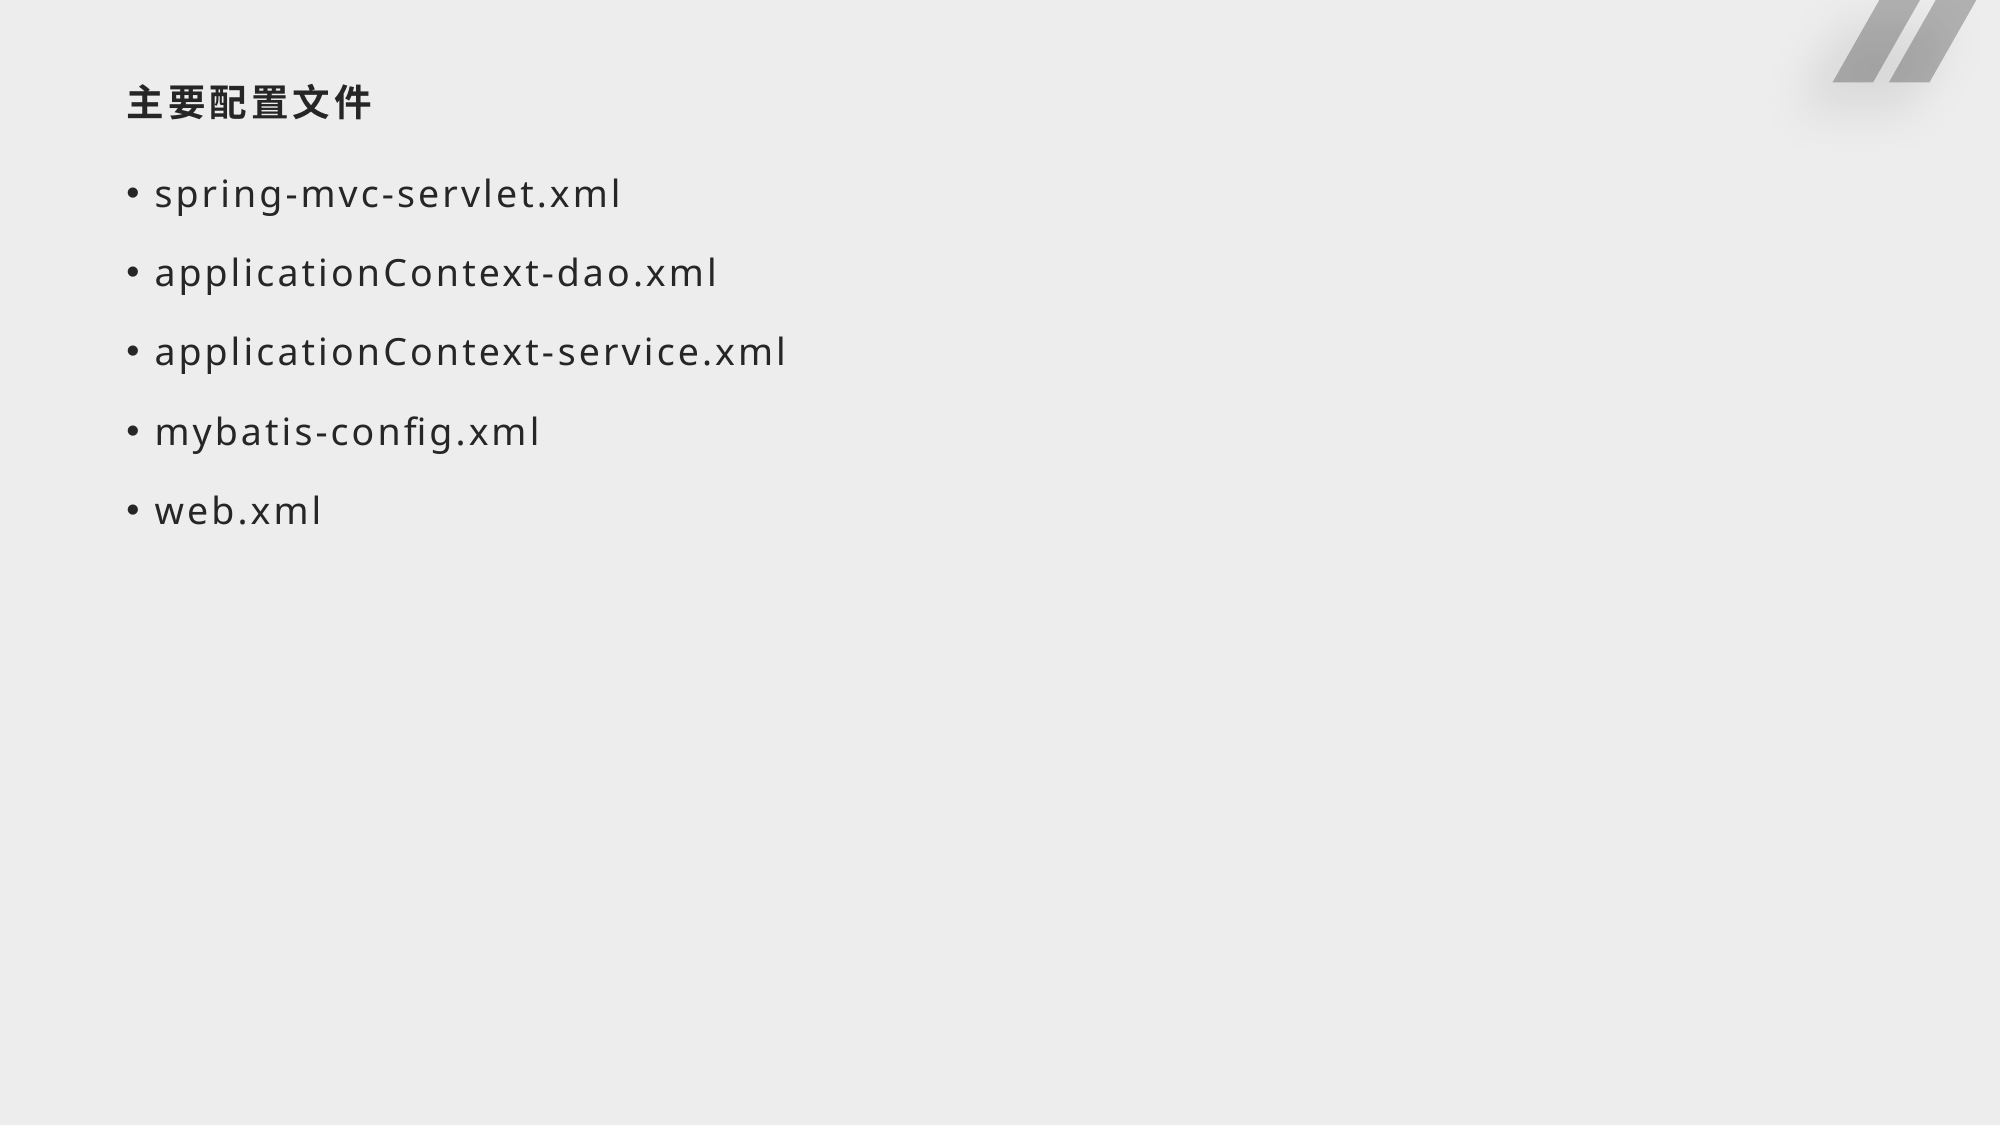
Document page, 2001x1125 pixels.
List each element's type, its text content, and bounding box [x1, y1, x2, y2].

list spring-mvc-servlet.xml applicationContext-dao.xml applicationContext-service.xml mybatis-config.xml web.xml [109, 156, 1891, 1041]
title 主要配置文件 [109, 72, 1891, 146]
